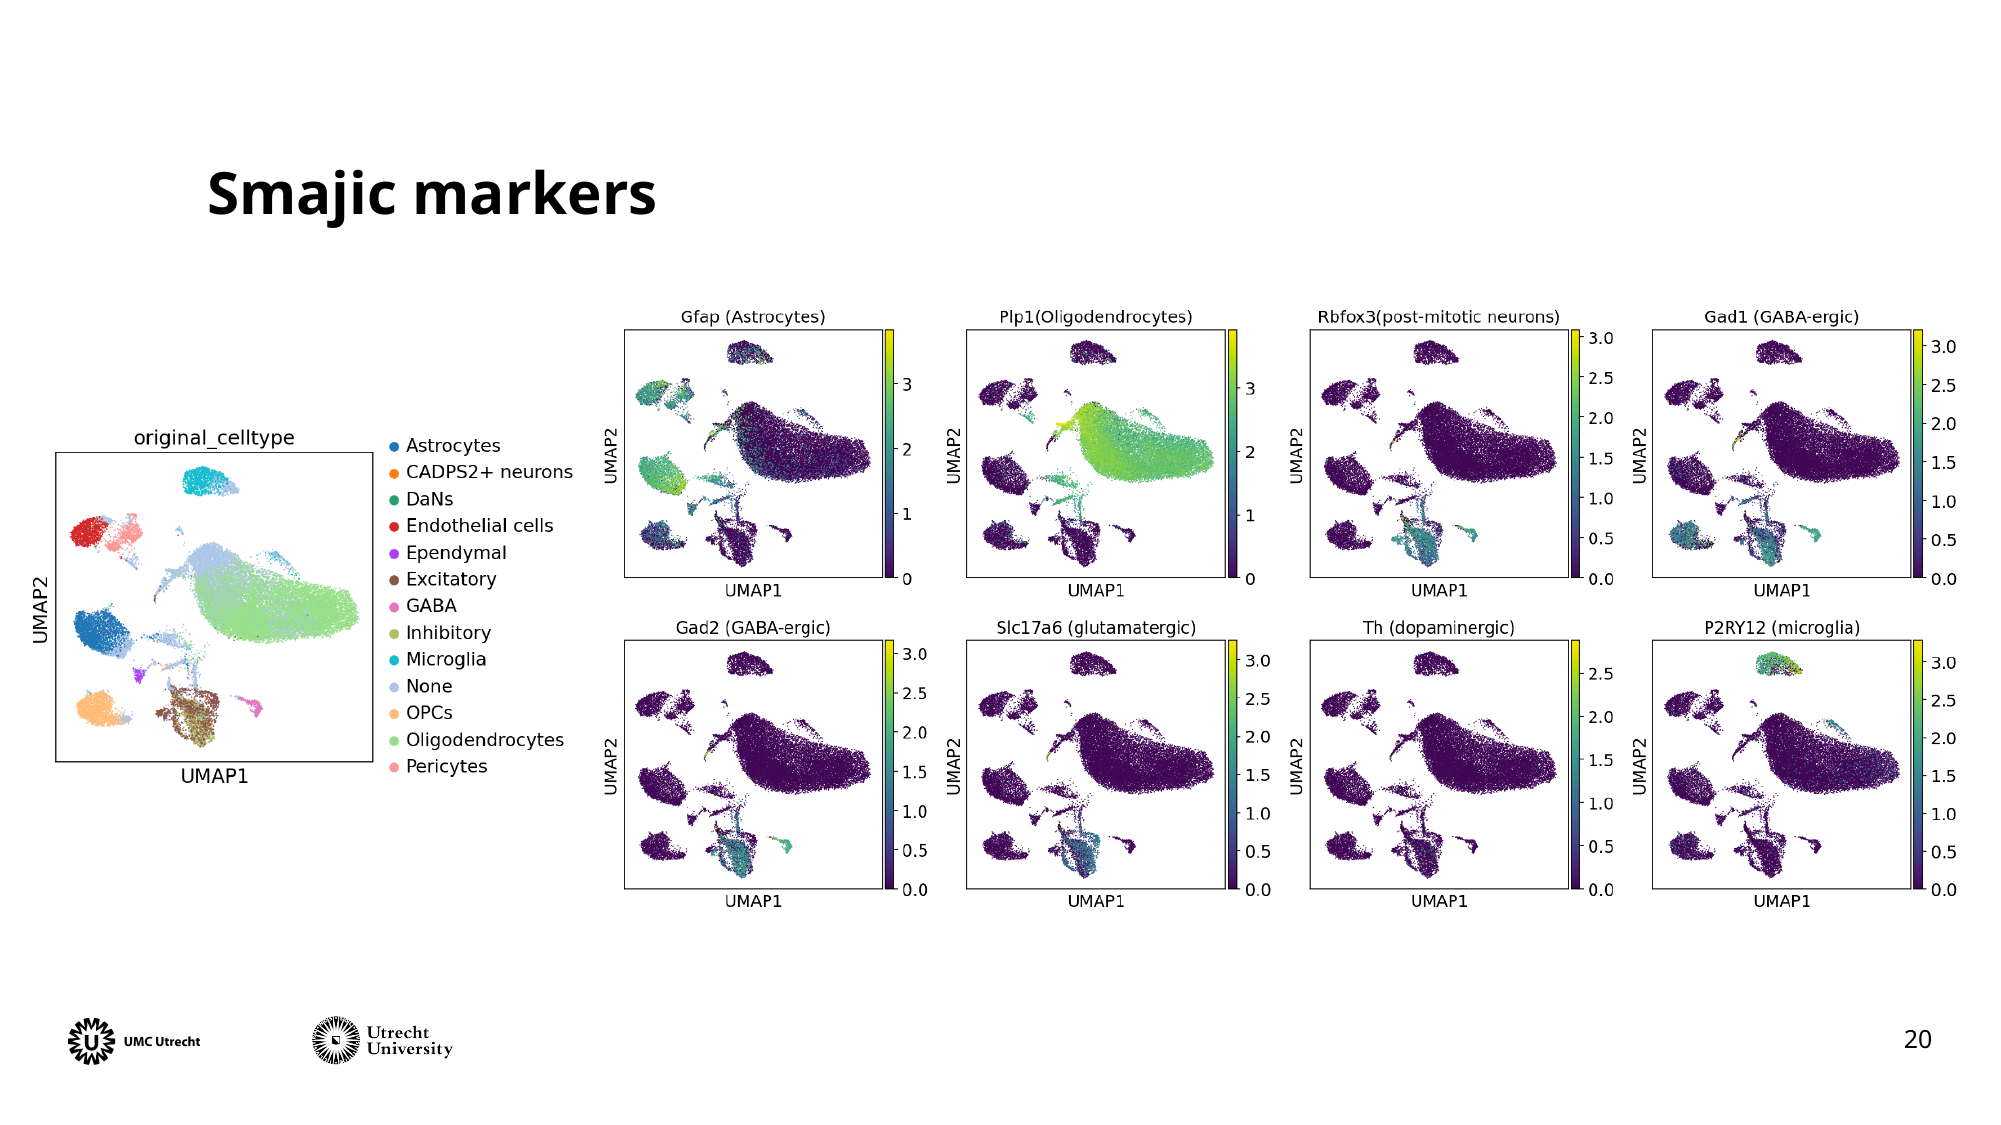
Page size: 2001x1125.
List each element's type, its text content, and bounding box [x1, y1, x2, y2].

text_box Smajic markers [192, 148, 1758, 355]
picture [272, 982, 560, 1096]
slide_number 20 [1828, 1009, 1933, 1071]
picture [21, 294, 1987, 921]
picture [68, 984, 200, 1096]
